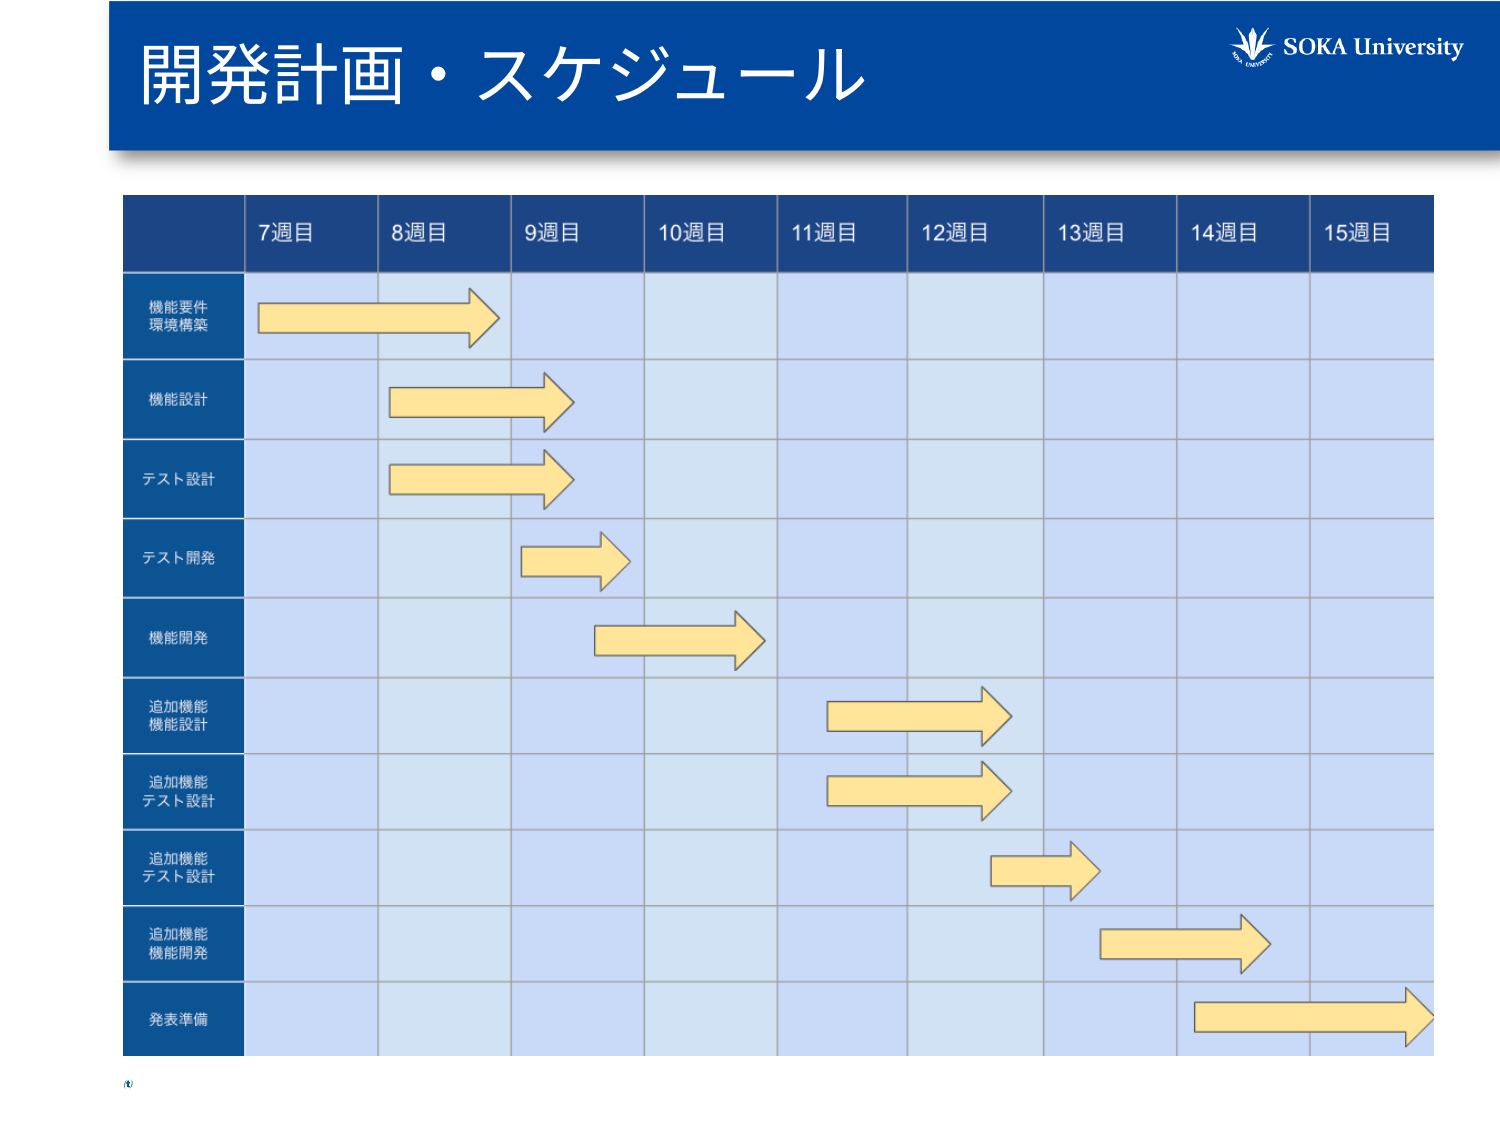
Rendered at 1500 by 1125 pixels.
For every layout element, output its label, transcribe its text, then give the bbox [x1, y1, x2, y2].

title 開発計画・スケジュール [123, 24, 1270, 149]
picture [123, 194, 1434, 1057]
picture [94, 0, 1500, 183]
picture [123, 1079, 127, 1089]
